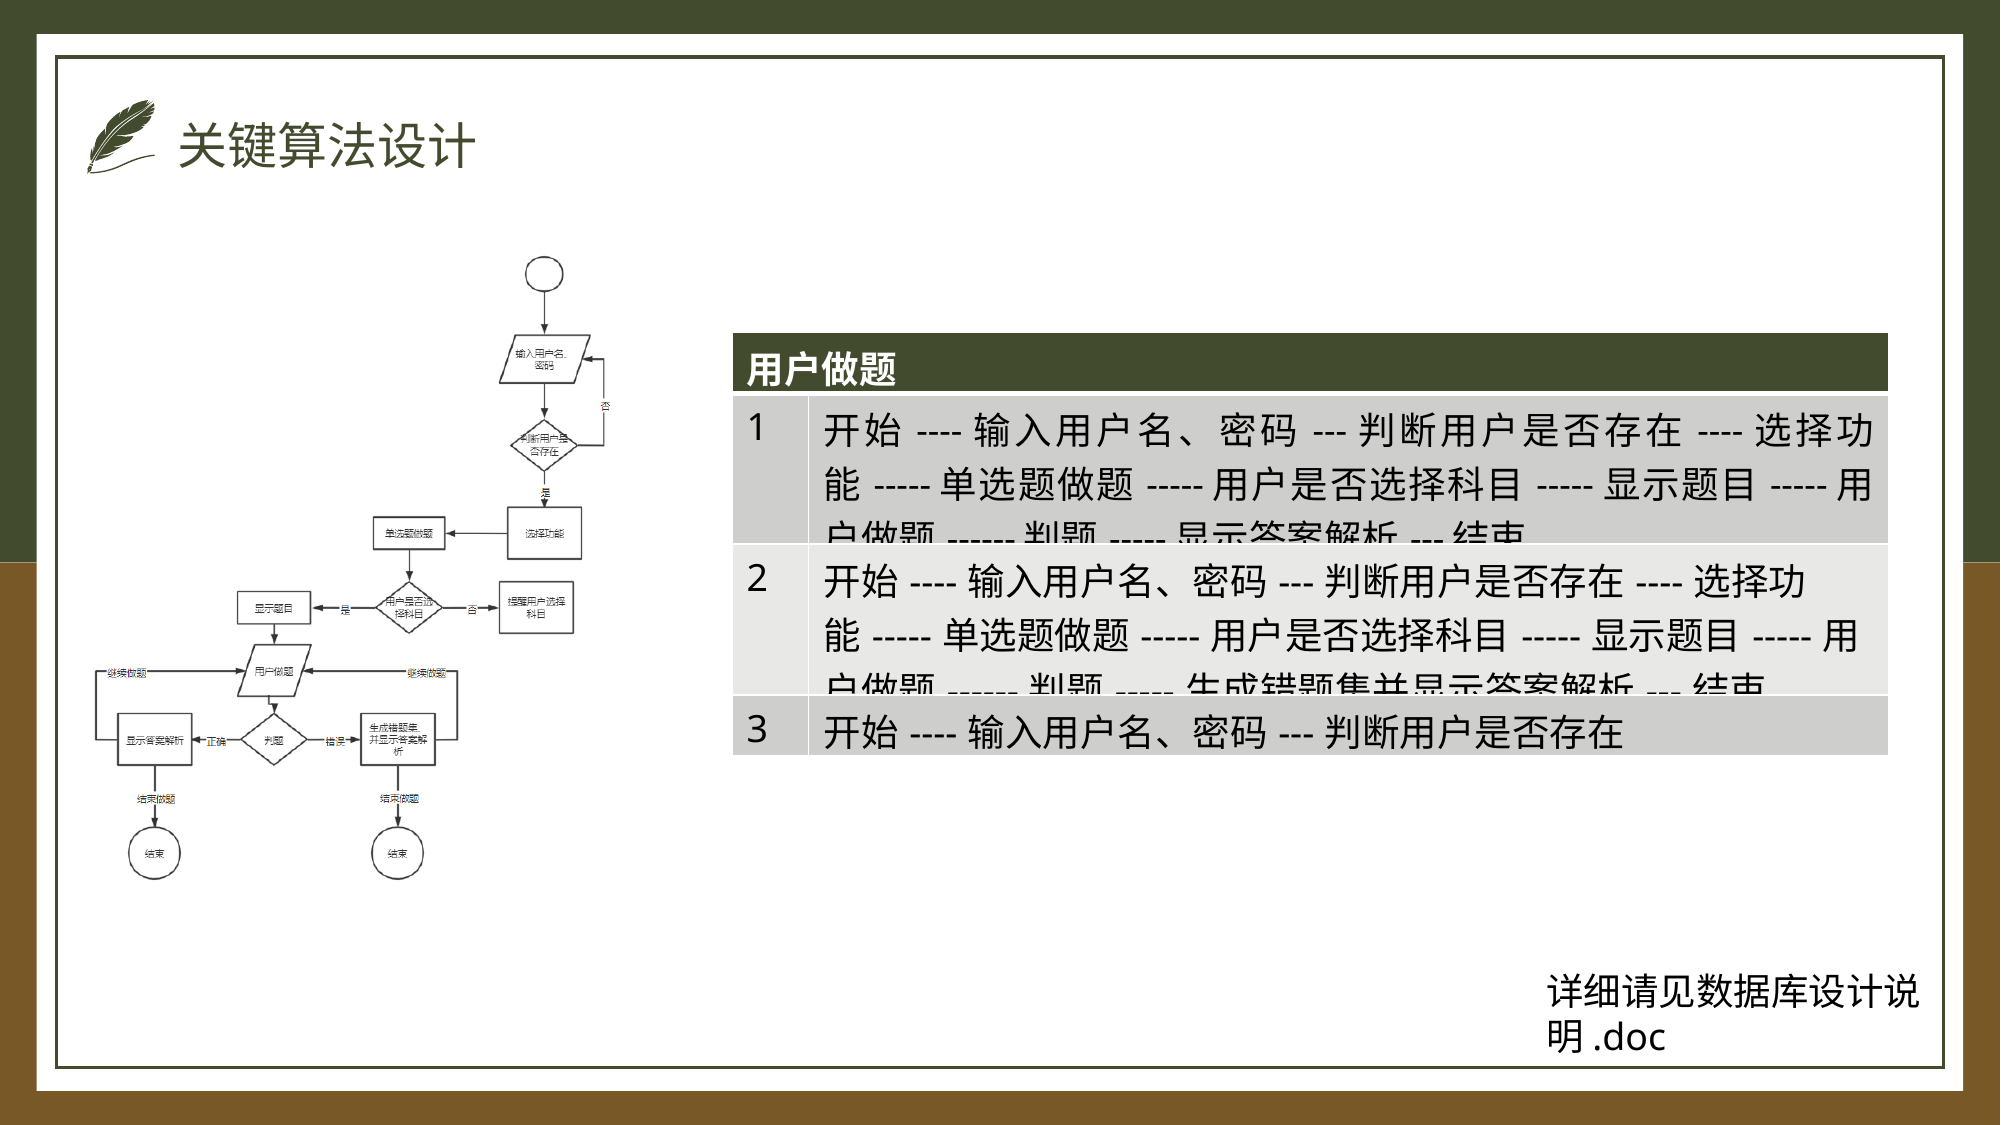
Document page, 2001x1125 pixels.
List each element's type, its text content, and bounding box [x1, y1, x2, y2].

table_cell 开始----输入用户名、密码---判断用户是否存在----选择功能-----单选题做题-----用户是否选择科目-----显示题目-----用户做题------判题-----显示答案解析---结束 [809, 396, 1888, 543]
table_cell 开始----输入用户名、密码---判断用户是否存在----选择功能-----单选题做题-----用户是否选择科目-----显示题目-----用户做题------判题-----生成错题集并显示答案解析---结束 [809, 545, 1888, 694]
table_header 用户做题 [733, 333, 1888, 391]
table_cell 1 [733, 396, 808, 543]
text_box 关键算法设计 [162, 107, 499, 182]
table_cell 2 [733, 545, 808, 694]
text_box 详细请见数据库设计说明.doc [1531, 960, 1947, 1066]
picture [65, 222, 685, 903]
table_cell 3 [733, 696, 808, 755]
table_cell 开始----输入用户名、密码---判断用户是否存在 [809, 696, 1888, 755]
